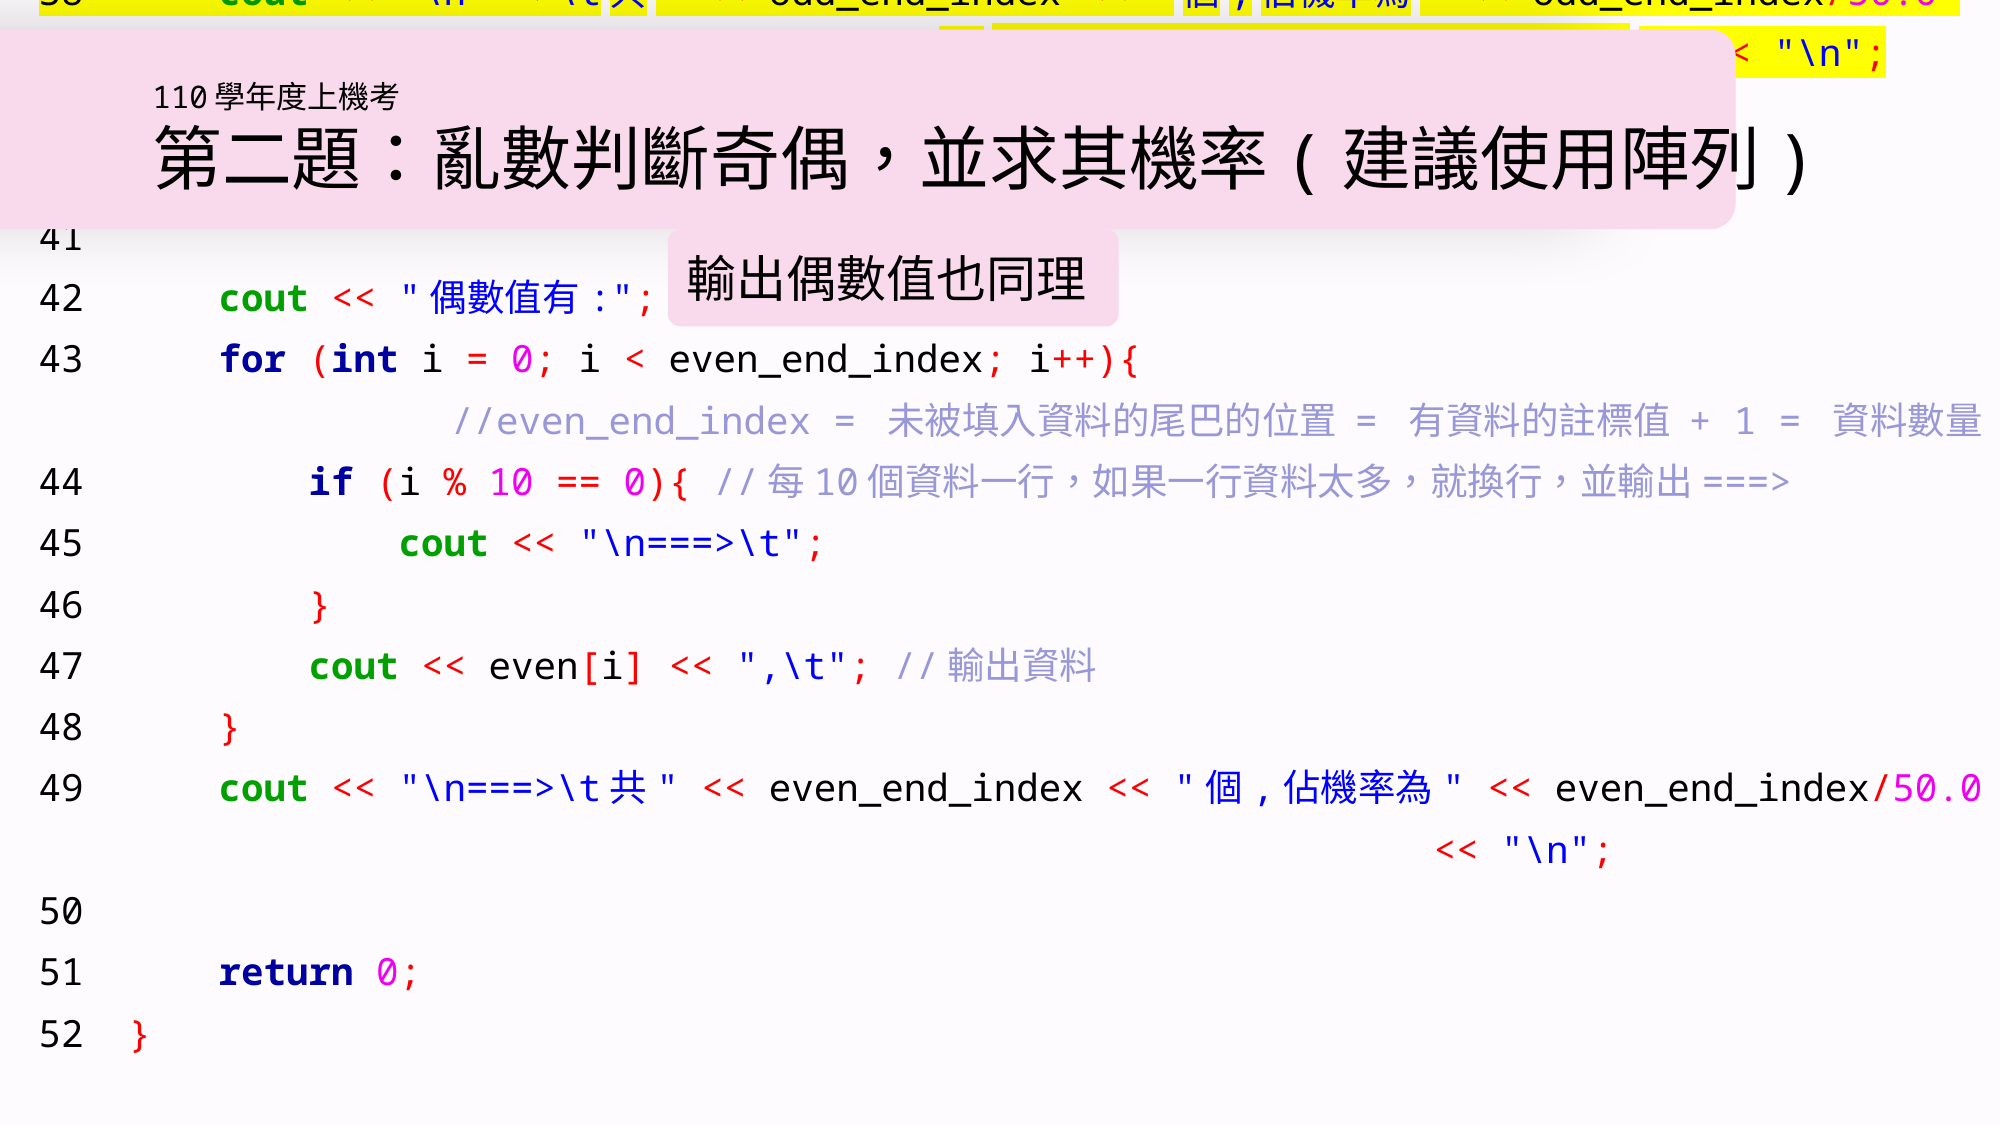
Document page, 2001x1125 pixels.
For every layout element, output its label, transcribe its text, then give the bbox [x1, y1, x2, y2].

text_box [0, 28, 1737, 231]
text_box 輸出偶數值也同理 [666, 228, 1120, 328]
title 110學年度上機考 第二題：亂數判斷奇偶，並求其機率(建議使用陣列) [137, 59, 1863, 217]
list 1 #include <iostream> //輸入輸出的函式庫 2 #include <cstdlib> //亂數的函式庫 3 #include <ctime> //取得現在UNIX時間的函式庫 4 using namespace std; 5 6 //自訂取亂數函式 7 int randint(int Min, int Max){ 8 return Min + rand() % (Max - Min + 1); 9 } 10 11 int main() 12 { 13 int N, odd[50] = {},/*用於紀錄奇數*/ odd_end_index = 0,/*用於紀錄奇數的陣列的末位置*/ 14 even[50] = {},/*用於紀錄偶數*/ even_end_index = 0, /*用於紀錄偶數的陣列的末位置*/ 15 random_num; 16 cin >> N; //輸入一整數N 17 18 srand(time(0)); //以現在時間設定亂數種子 19 for (int i = 0; i < 50; i++){ //重複執行50次 20 random_num = randint(1, N); //取1~N之間的亂數 到 random_num 中 21 if (random_num % 2 == 0){ //如果random_num是偶數 22 even[even_end_index] = random_num; //紀錄到偶數的陣列未被填入資料的尾巴 23 even_end_index++; //陣列尾巴位置+1 24 } 25 else{ //如果random_num不是偶數(就是奇數) 26 odd[odd_end_index] = random_num; //紀錄到奇數的陣列未被填入資料的尾巴 27 odd_end_index++; //陣列尾巴位置+1 28 } 29 } 30 31 cout << "奇數值有:"; 32 for (int i = 0; i < odd_end_index; i++){ //odd_end_index = 未被填入資料的尾巴的位置 = 有資料的註標值 + 1 = 資料數量 33 if (i % 10 == 0){ //每10個資料一行，如果一行資料太多，就換行，並輸出===> 34 cout << "\n===>\t"; 35 } 36 cout << odd[i] << ",\t"; //輸出資料 37 } 38 cout << "\n===>\t共" << odd_end_index << "個,佔機率為" << odd_end_index/50.0 /*要用浮點數去做除法，才會得到浮點數*/ << "\n"; 39 40 cout << "\n"; 41 42 cout << "偶數值有:"; 43 for (int i = 0; i < even_end_index; i++){ //even_end_index = 未被填入資料的尾巴的位置 = 有資料的註標值 + 1 = 資料數量 44 if (i % 10 == 0){ //每10個資料一行，如果一行資料太多，就換行，並輸出===> 45 cout << "\n===>\t"; 46 } 47 cout << even[i] << ",\t"; //輸出資料 48 } 49 cout << "\n===>\t共" << even_end_index << "個,佔機率為" << even_end_index/50.0 << "\n"; 50 51 return 0; 52 } [23, 0, 2000, 611]
